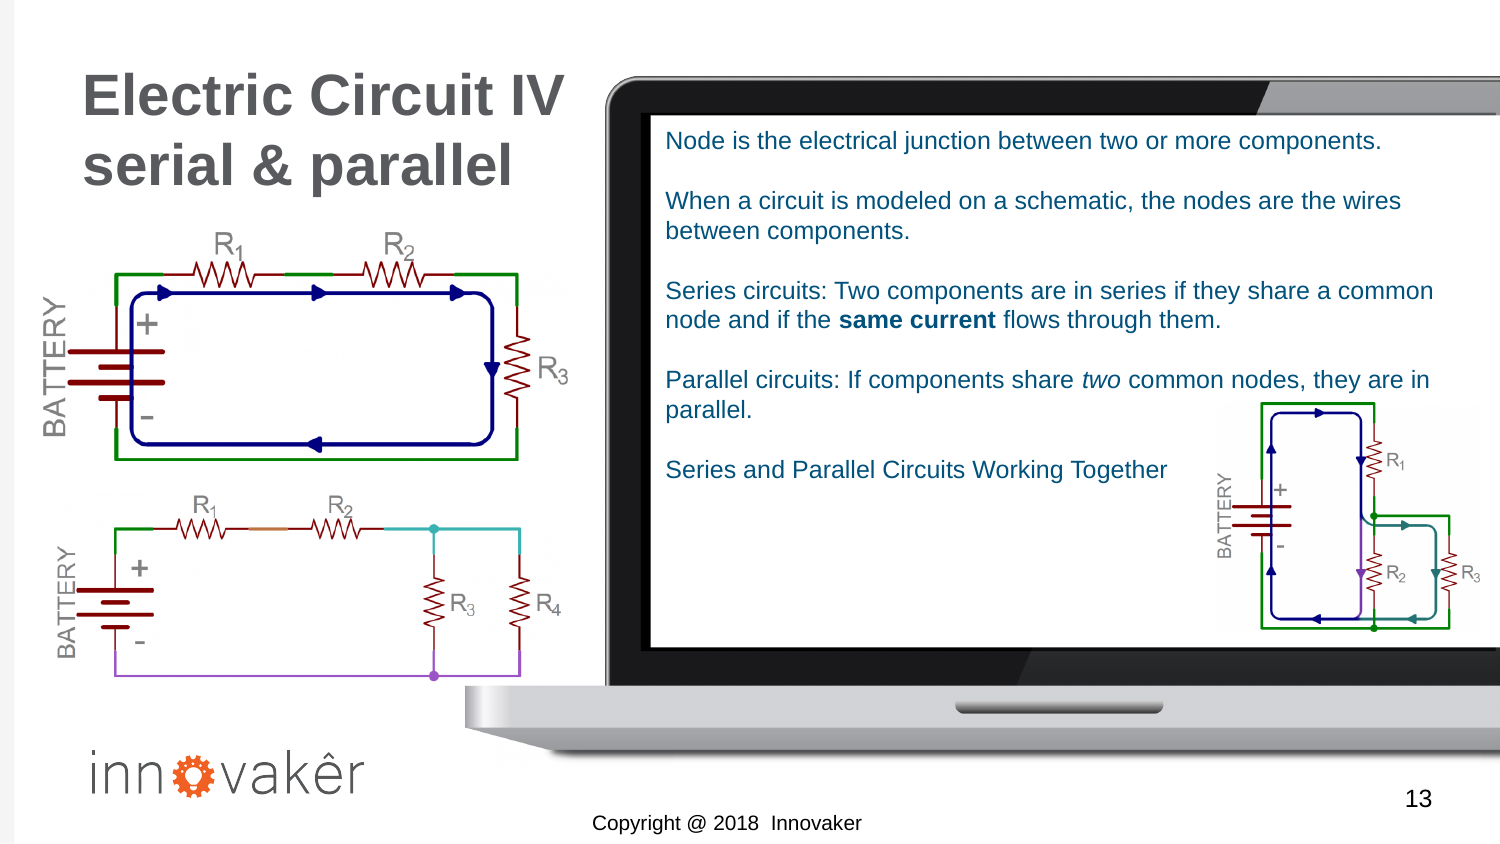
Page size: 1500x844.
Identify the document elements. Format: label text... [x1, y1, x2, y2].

text_box Copyright @ 2018 Innovaker [561, 807, 893, 837]
slide_number 13 [1389, 782, 1480, 830]
picture [42, 75, 1500, 774]
picture [92, 750, 365, 798]
text_box Electric Circuit IV serial & parallel [67, 42, 1248, 231]
